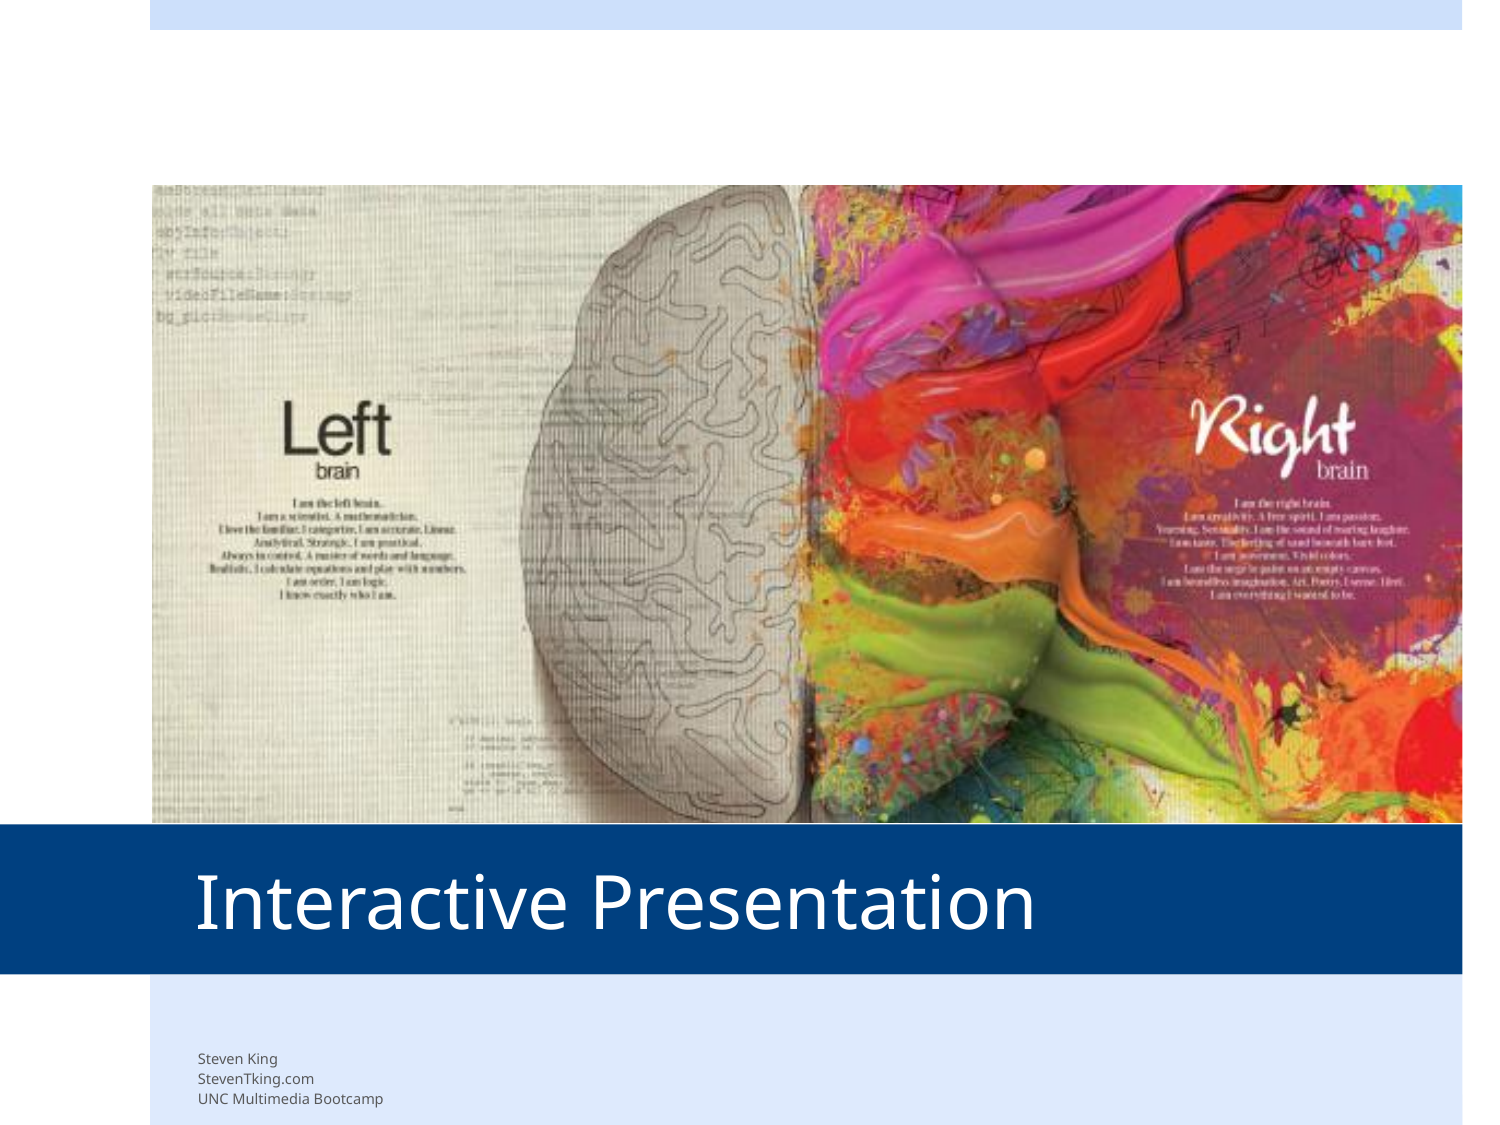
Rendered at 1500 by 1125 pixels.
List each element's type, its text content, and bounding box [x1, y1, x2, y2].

title Interactive Presentation [0, 824, 1463, 975]
subtitle Steven King StevenTking.com UNC Multimedia Bootcamp [150, 975, 1463, 1125]
picture [151, 184, 1463, 824]
